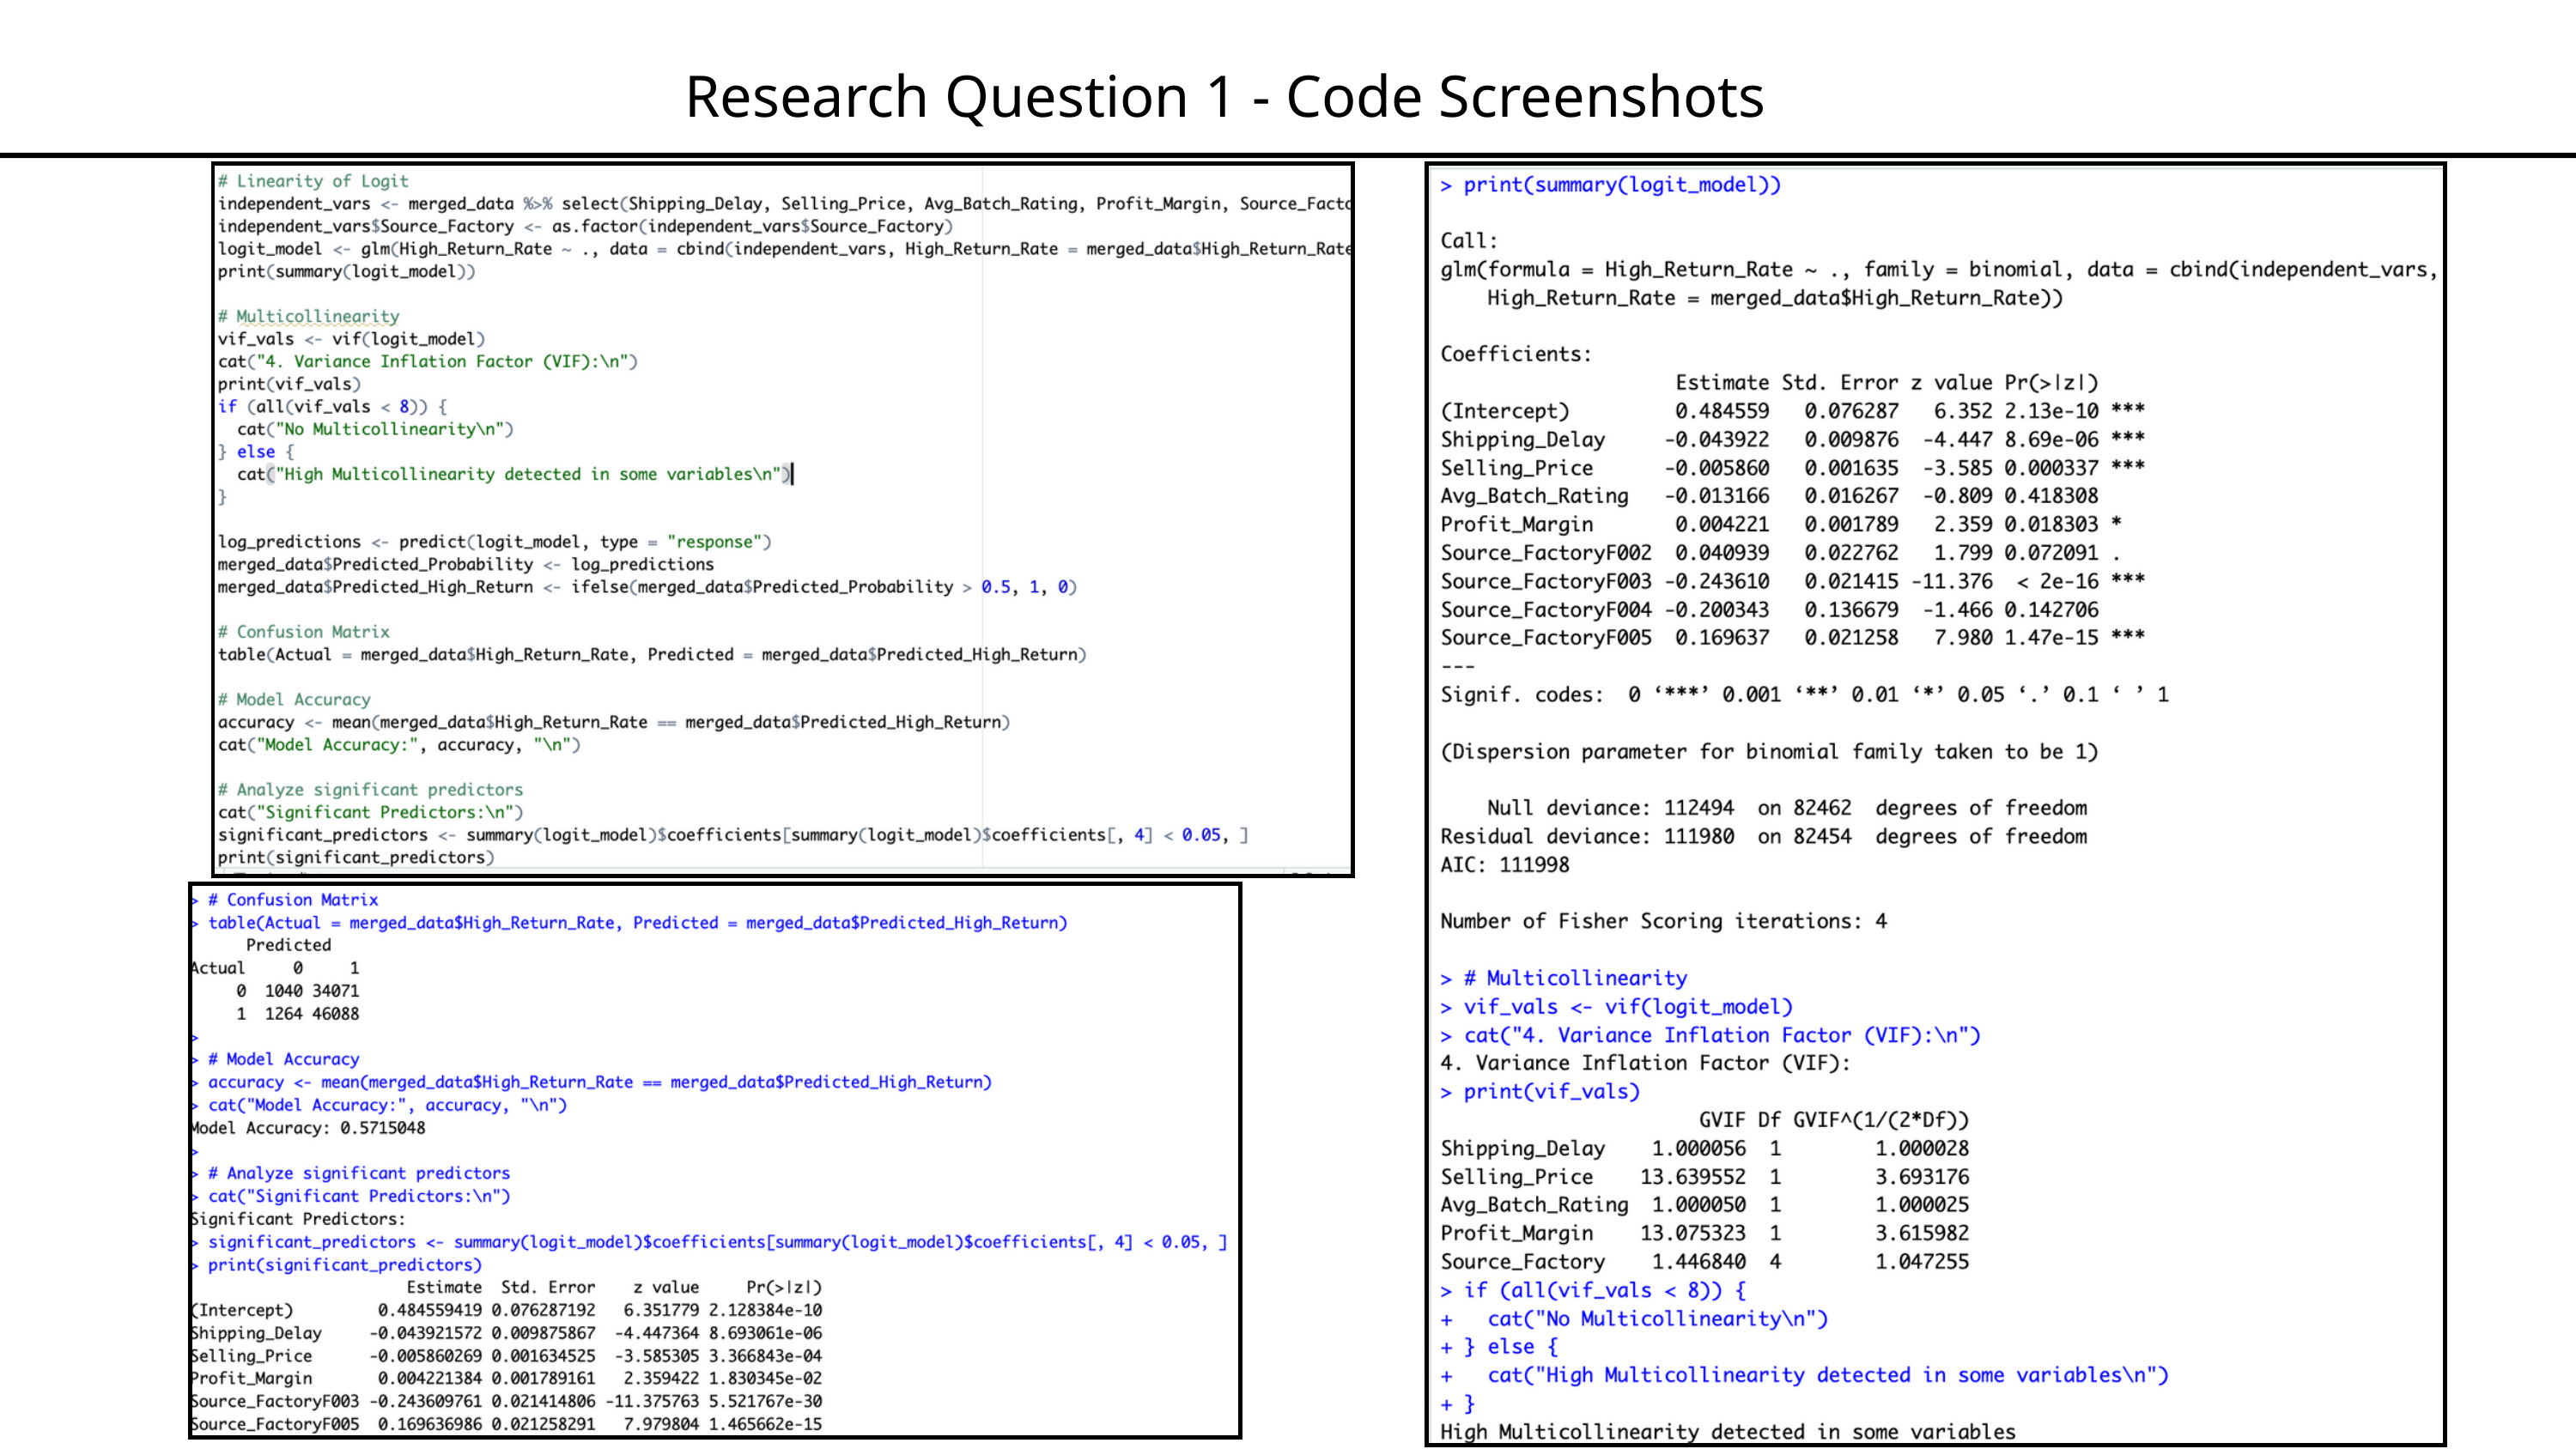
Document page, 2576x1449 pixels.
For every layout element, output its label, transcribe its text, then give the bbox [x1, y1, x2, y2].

text_box [1426, 163, 2445, 1446]
text_box [212, 163, 1353, 876]
text_box [190, 883, 1241, 1438]
text_box Research Question 1 - Code Screenshots [651, 48, 1801, 129]
